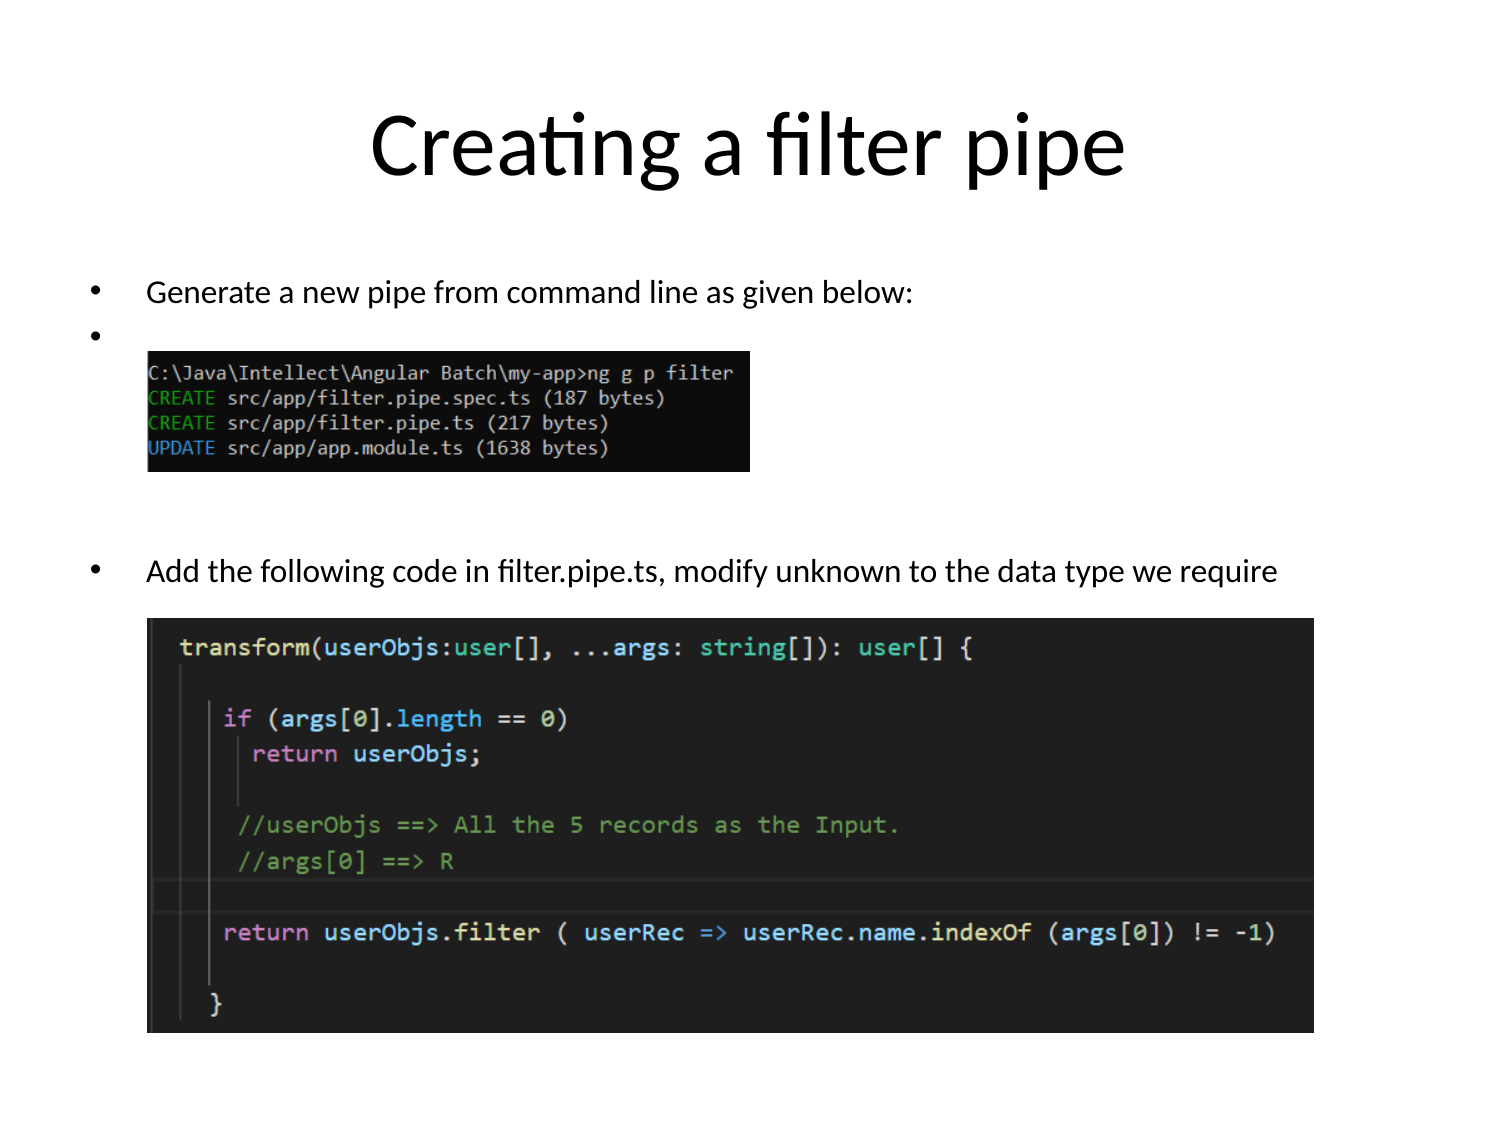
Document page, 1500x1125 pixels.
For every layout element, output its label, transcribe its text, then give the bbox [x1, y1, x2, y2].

picture [147, 618, 1314, 1034]
list Generate a new pipe from command line as given below: Add the following code in filter.pipe.ts, modify unknown to the data type we require [75, 262, 1425, 1005]
title Creating a filter pipe [75, 45, 1425, 232]
picture [147, 350, 750, 473]
